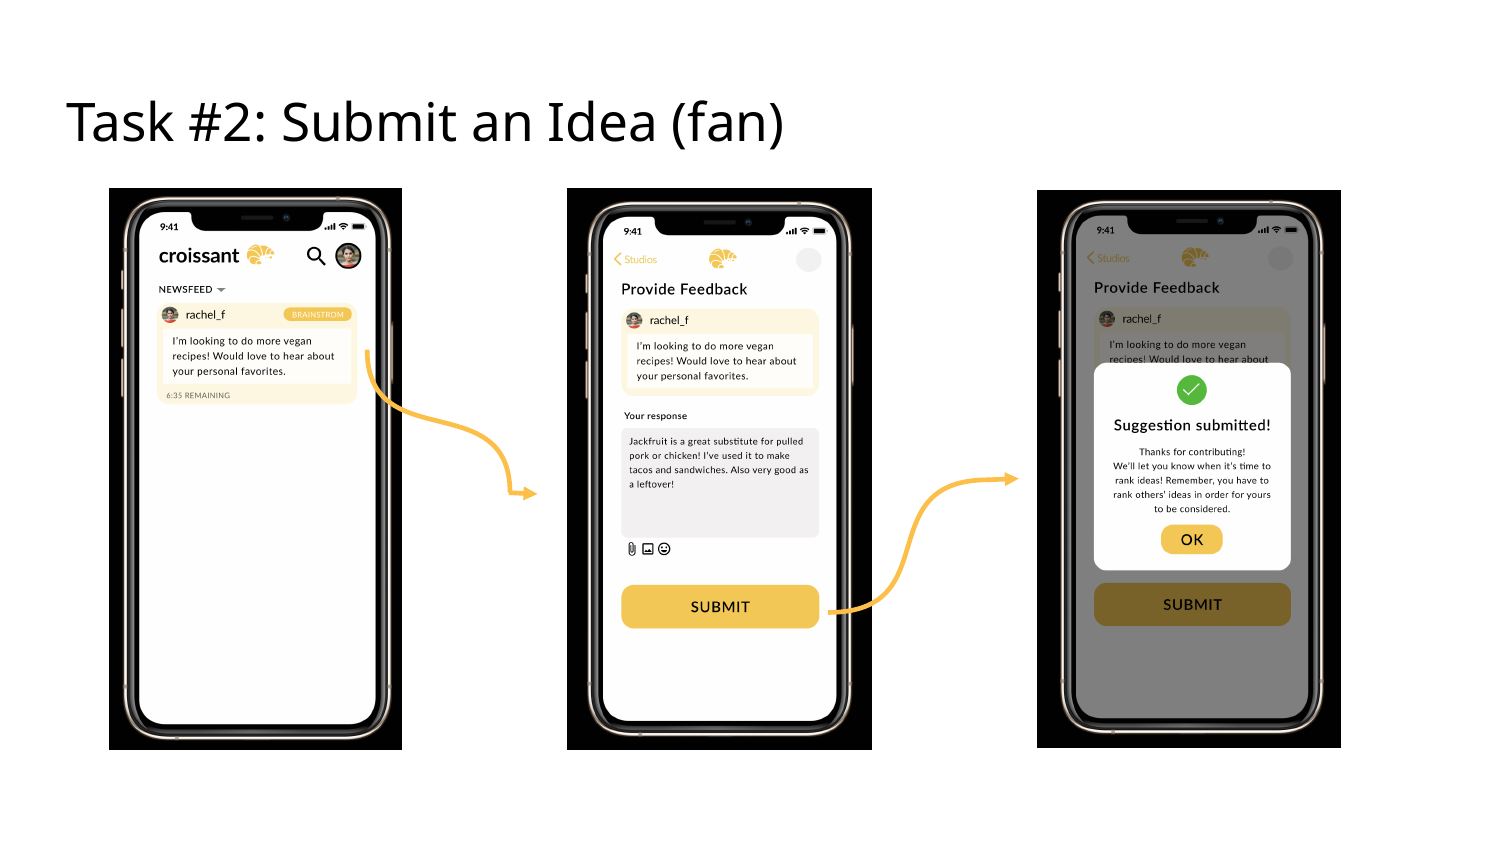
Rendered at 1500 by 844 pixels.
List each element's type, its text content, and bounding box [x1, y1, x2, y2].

picture [567, 188, 872, 750]
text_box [366, 349, 511, 493]
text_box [827, 479, 989, 613]
picture [108, 188, 402, 750]
title Task #2: Submit an Idea (fan) [51, 72, 1449, 167]
picture [1037, 190, 1342, 748]
